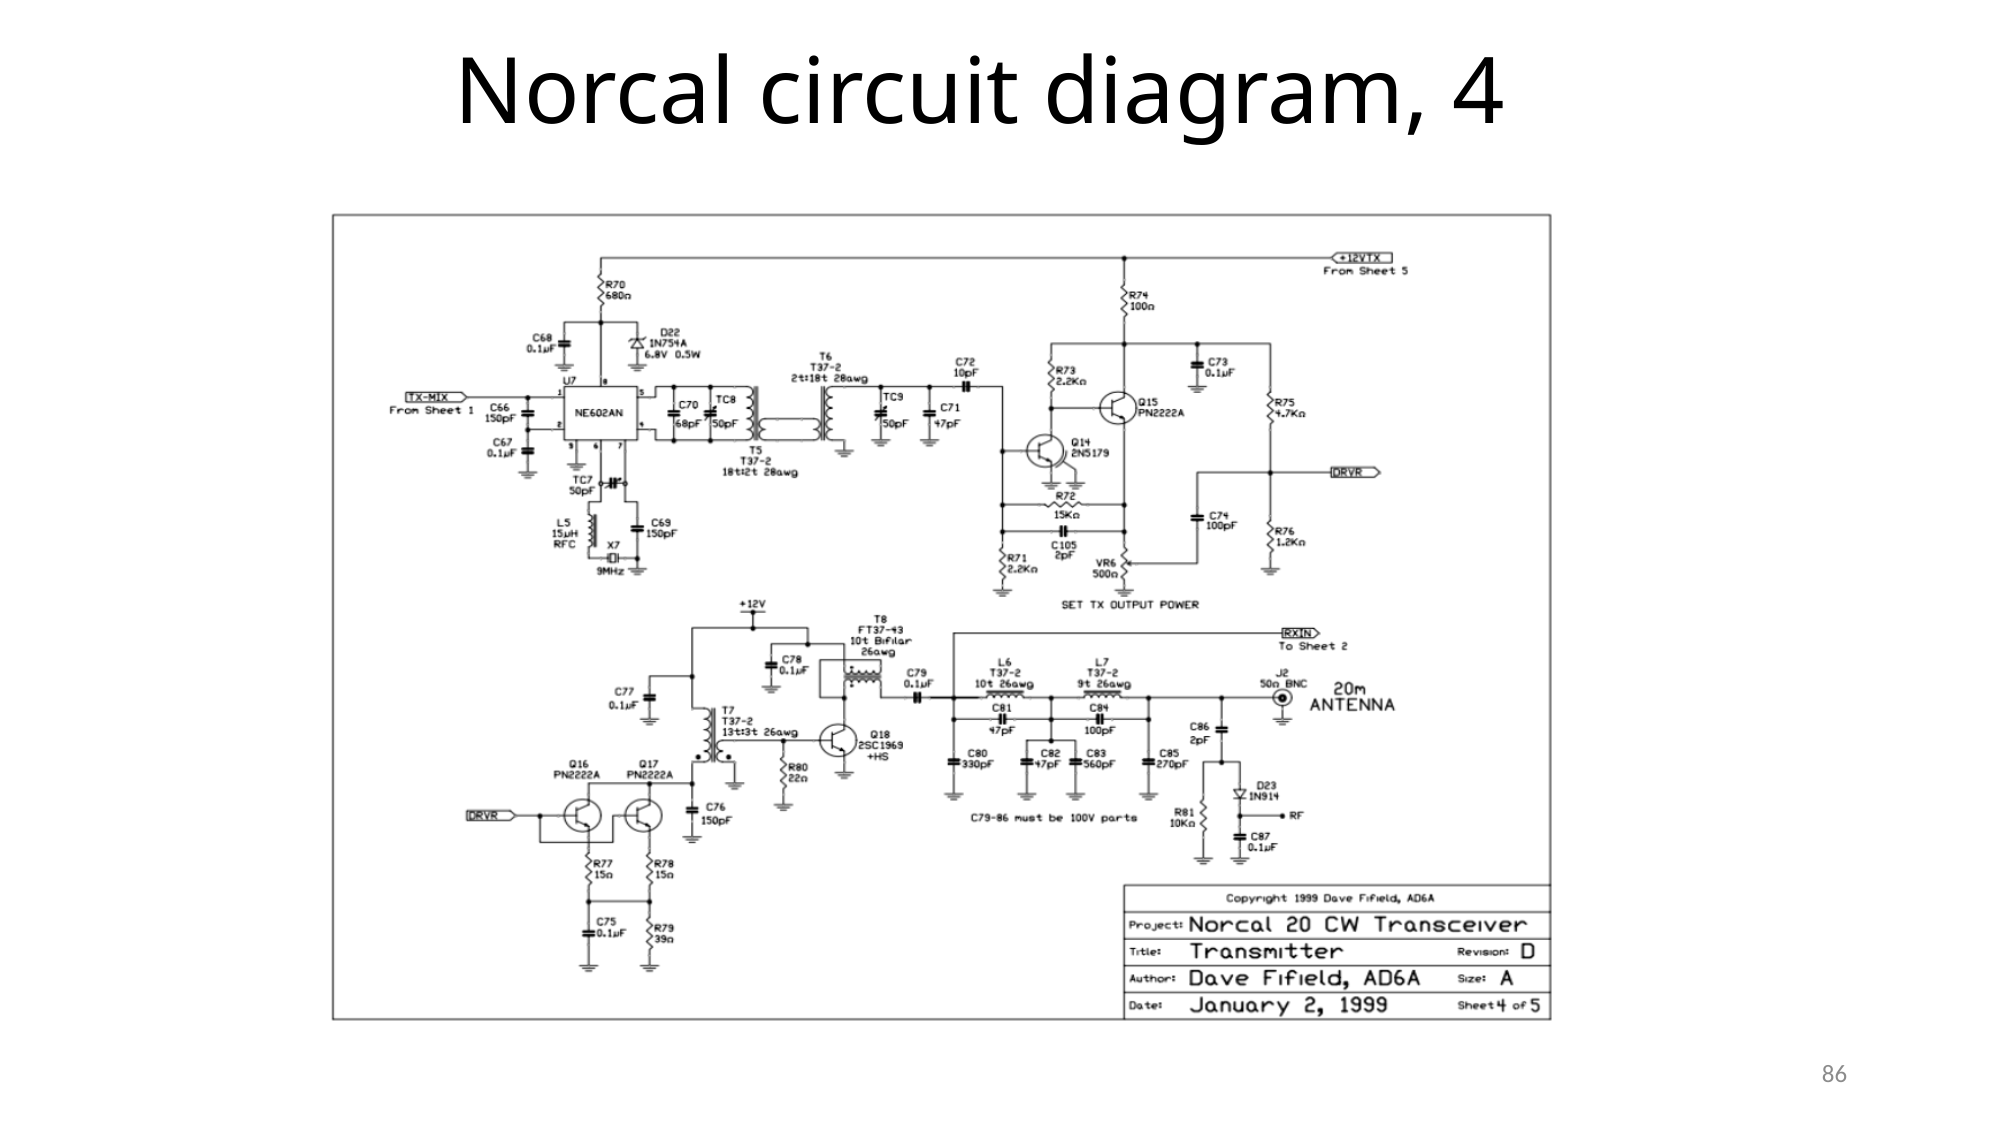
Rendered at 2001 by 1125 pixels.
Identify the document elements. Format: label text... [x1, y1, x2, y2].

title Norcal circuit diagram, 4 [1439, 22, 1843, 165]
slide_number 86 [1439, 1042, 1863, 1103]
title Norcal circuit diagram, 4 [117, 22, 492, 165]
picture [492, 0, 1439, 1125]
